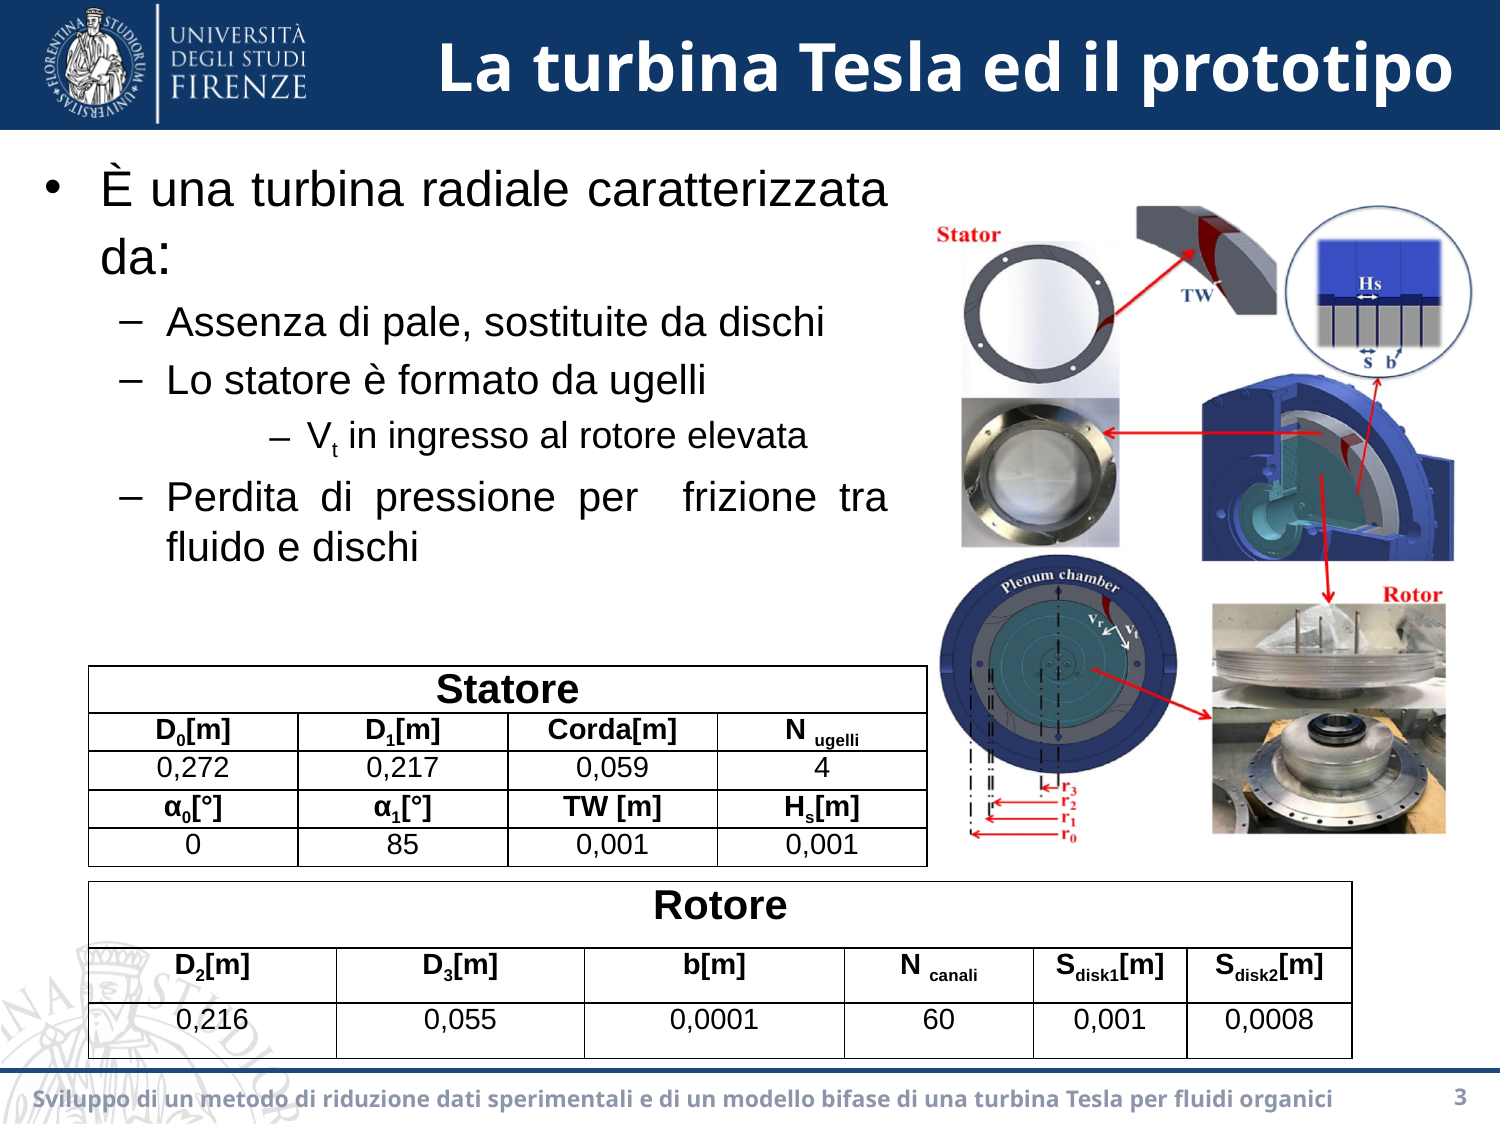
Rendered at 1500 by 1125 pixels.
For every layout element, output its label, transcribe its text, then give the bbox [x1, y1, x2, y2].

table_cell D0[m] [89, 714, 297, 750]
table_header Rotore [89, 882, 1351, 947]
table_cell N canali [845, 949, 1033, 1002]
table_cell 0 [89, 829, 297, 866]
picture [915, 205, 1483, 858]
table_cell α1[°] [299, 791, 507, 827]
title La turbina Tesla ed il prototipo [324, 30, 1471, 100]
table_cell D3[m] [337, 949, 584, 1002]
table_cell 0,001 [1034, 1004, 1186, 1058]
table_cell 0,059 [509, 752, 717, 789]
table_cell 0,272 [89, 752, 297, 789]
picture [0, 0, 1500, 131]
table_cell 4 [718, 752, 910, 789]
table_cell 85 [299, 829, 507, 866]
table_cell Corda[m] [509, 714, 717, 750]
table_header Statore [89, 667, 910, 712]
table_cell D2[m] [89, 949, 336, 1002]
table_cell 0,0001 [585, 1004, 844, 1058]
table_cell Hs[m] [718, 791, 910, 827]
table_cell 0,001 [509, 829, 717, 866]
table_cell 0,216 [89, 1004, 336, 1058]
table_cell Sdisk2[m] [1188, 949, 1351, 1002]
footer Sviluppo di un metodo di riduzione dati sperimentali e di un modello bifase di una turbina Tesla per fluidi organici [17, 1082, 1132, 1115]
table_cell Sdisk1[m] [1034, 949, 1186, 1002]
table_cell D1[m] [299, 714, 507, 750]
table_cell 0,0008 [1188, 1004, 1351, 1058]
table_cell 0,055 [337, 1004, 584, 1058]
list È una turbina radiale caratterizzata da: Assenza di pale, sostituite da dischi Lo statore è formato da ugelli Vt in ingresso al rotore elevata Perdita di pressione per frizione tra fluido e dischi [29, 148, 904, 681]
table_cell 0,001 [718, 829, 923, 866]
picture [0, 846, 355, 1068]
table_cell α0[°] [89, 791, 297, 827]
table_cell 60 [845, 1004, 1033, 1058]
table_cell b[m] [585, 949, 844, 1002]
slide_number 3 [1132, 1082, 1483, 1115]
table_cell N ugelli [718, 714, 910, 750]
picture [0, 1073, 355, 1125]
table_cell TW [m] [509, 791, 717, 827]
table_cell 0,217 [299, 752, 507, 789]
